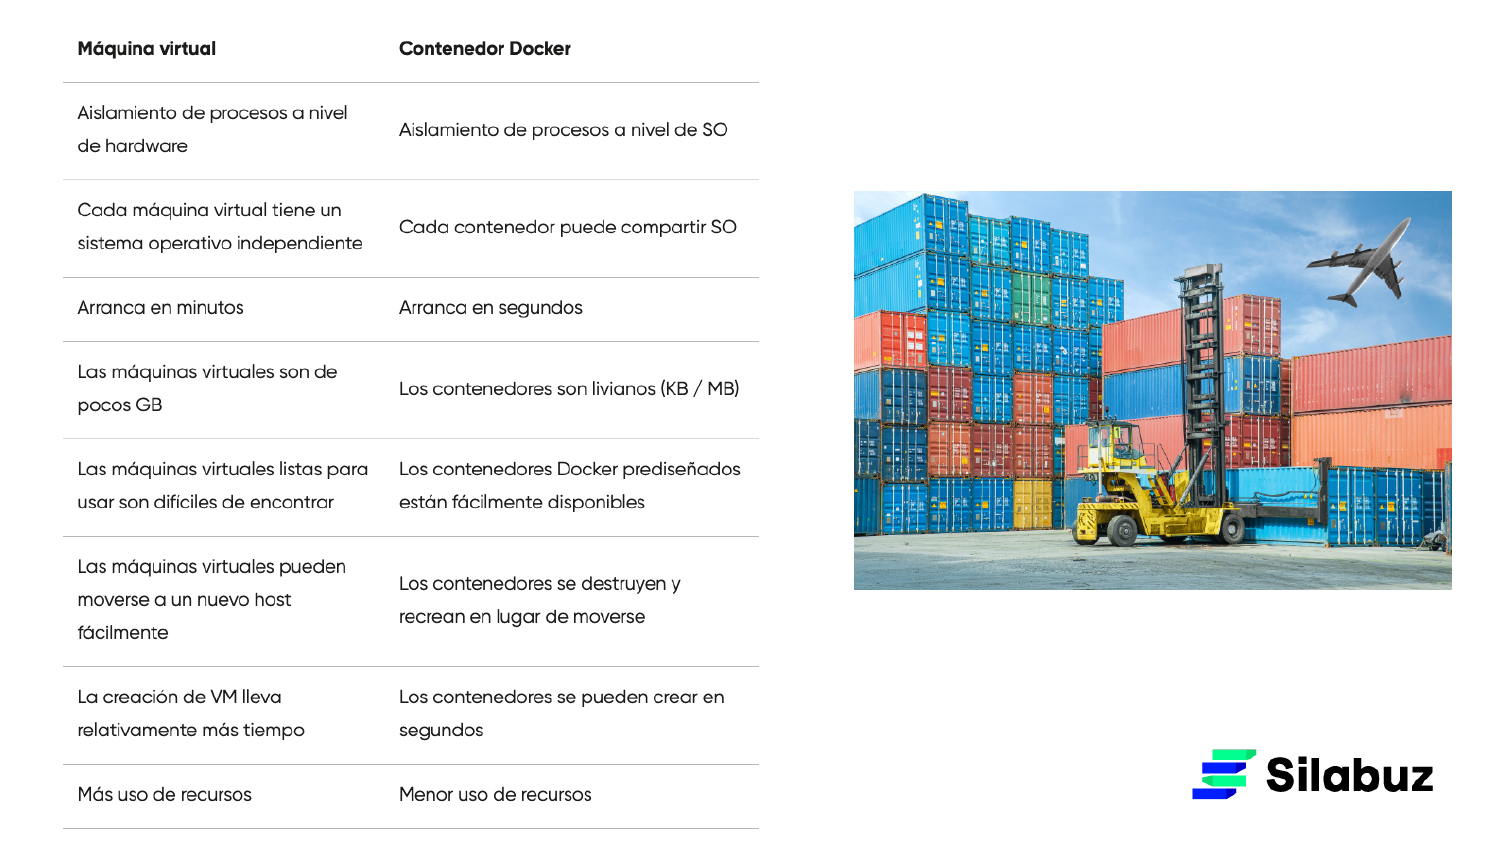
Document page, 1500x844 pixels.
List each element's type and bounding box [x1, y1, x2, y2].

picture [853, 191, 1452, 590]
picture [1189, 729, 1433, 820]
picture [48, 24, 760, 837]
